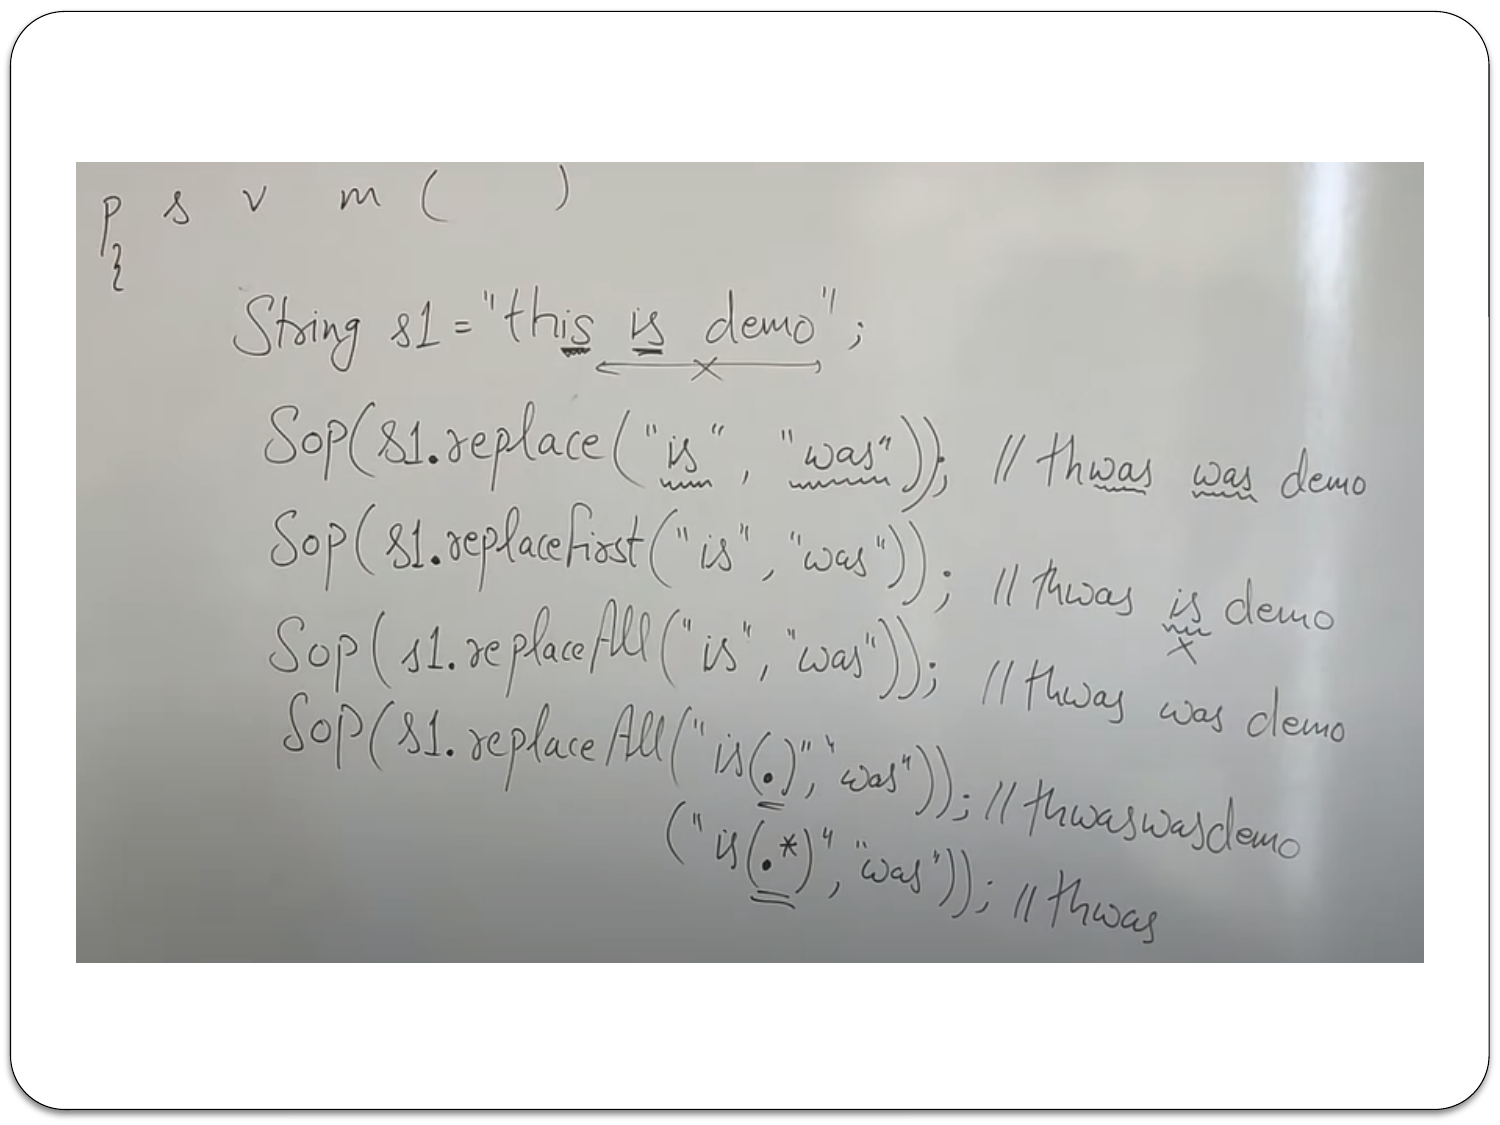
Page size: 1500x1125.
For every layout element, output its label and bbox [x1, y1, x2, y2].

picture [76, 162, 1424, 963]
